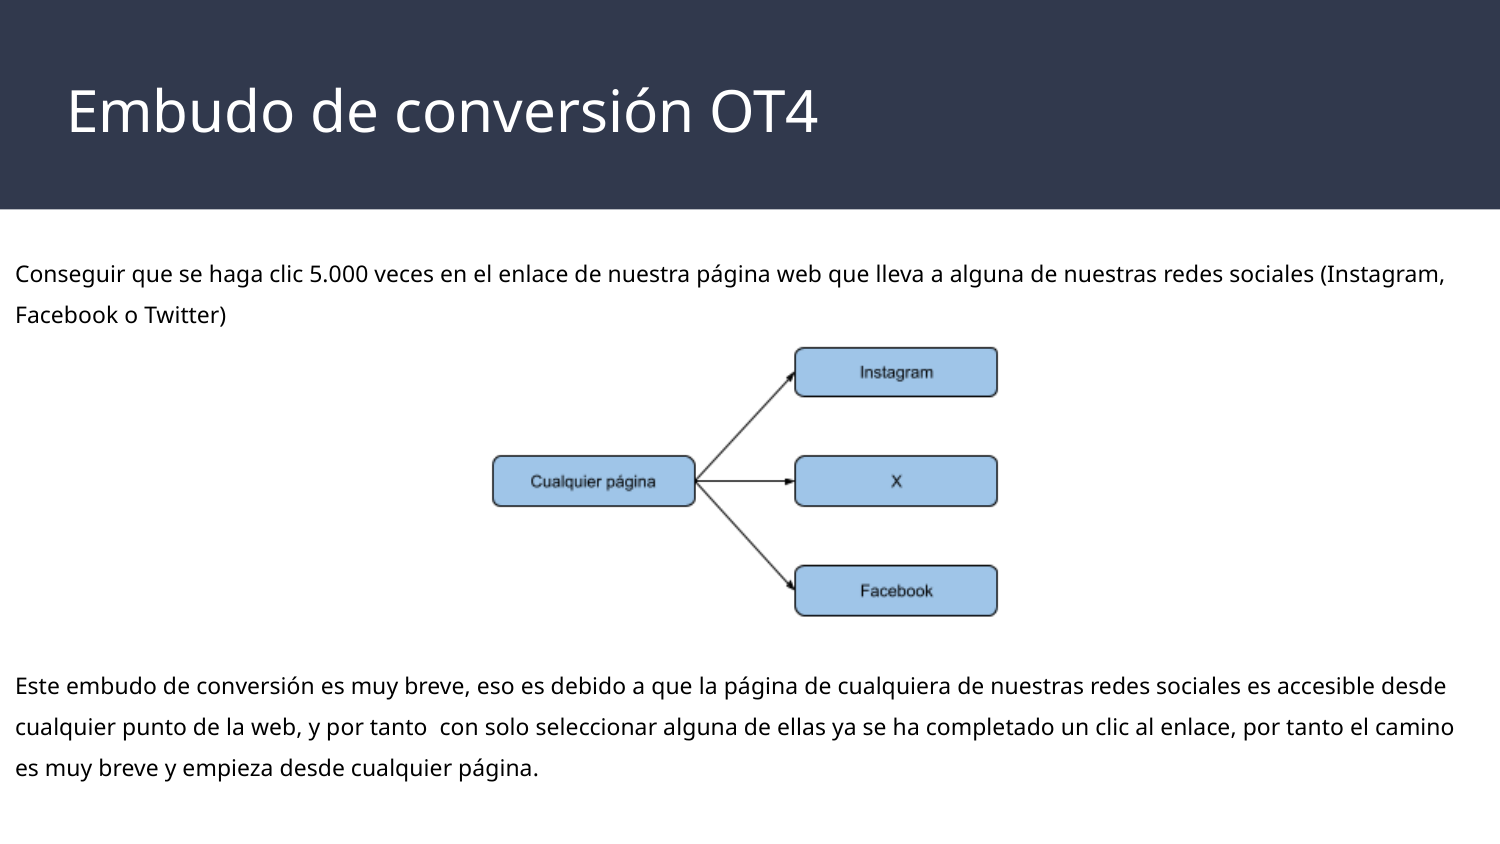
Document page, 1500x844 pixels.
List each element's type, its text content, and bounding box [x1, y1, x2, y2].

picture [469, 327, 1031, 646]
text_box Conseguir que se haga clic 5.000 veces en el enlace de nuestra página web que lleva a alguna de nuestras redes sociales (Instagram, Facebook o Twitter) Este embudo de conversión es muy breve, eso es debido a que la página de cualquiera de nuestras redes sociales es accesible desde cualquier punto de la web, y por tanto con solo seleccionar alguna de ellas ya se ha completado un clic al enlace, por tanto el camino es muy breve y empieza desde cualquier página. [0, 274, 1500, 794]
title Embudo de conversión OT4 [51, 58, 1449, 162]
